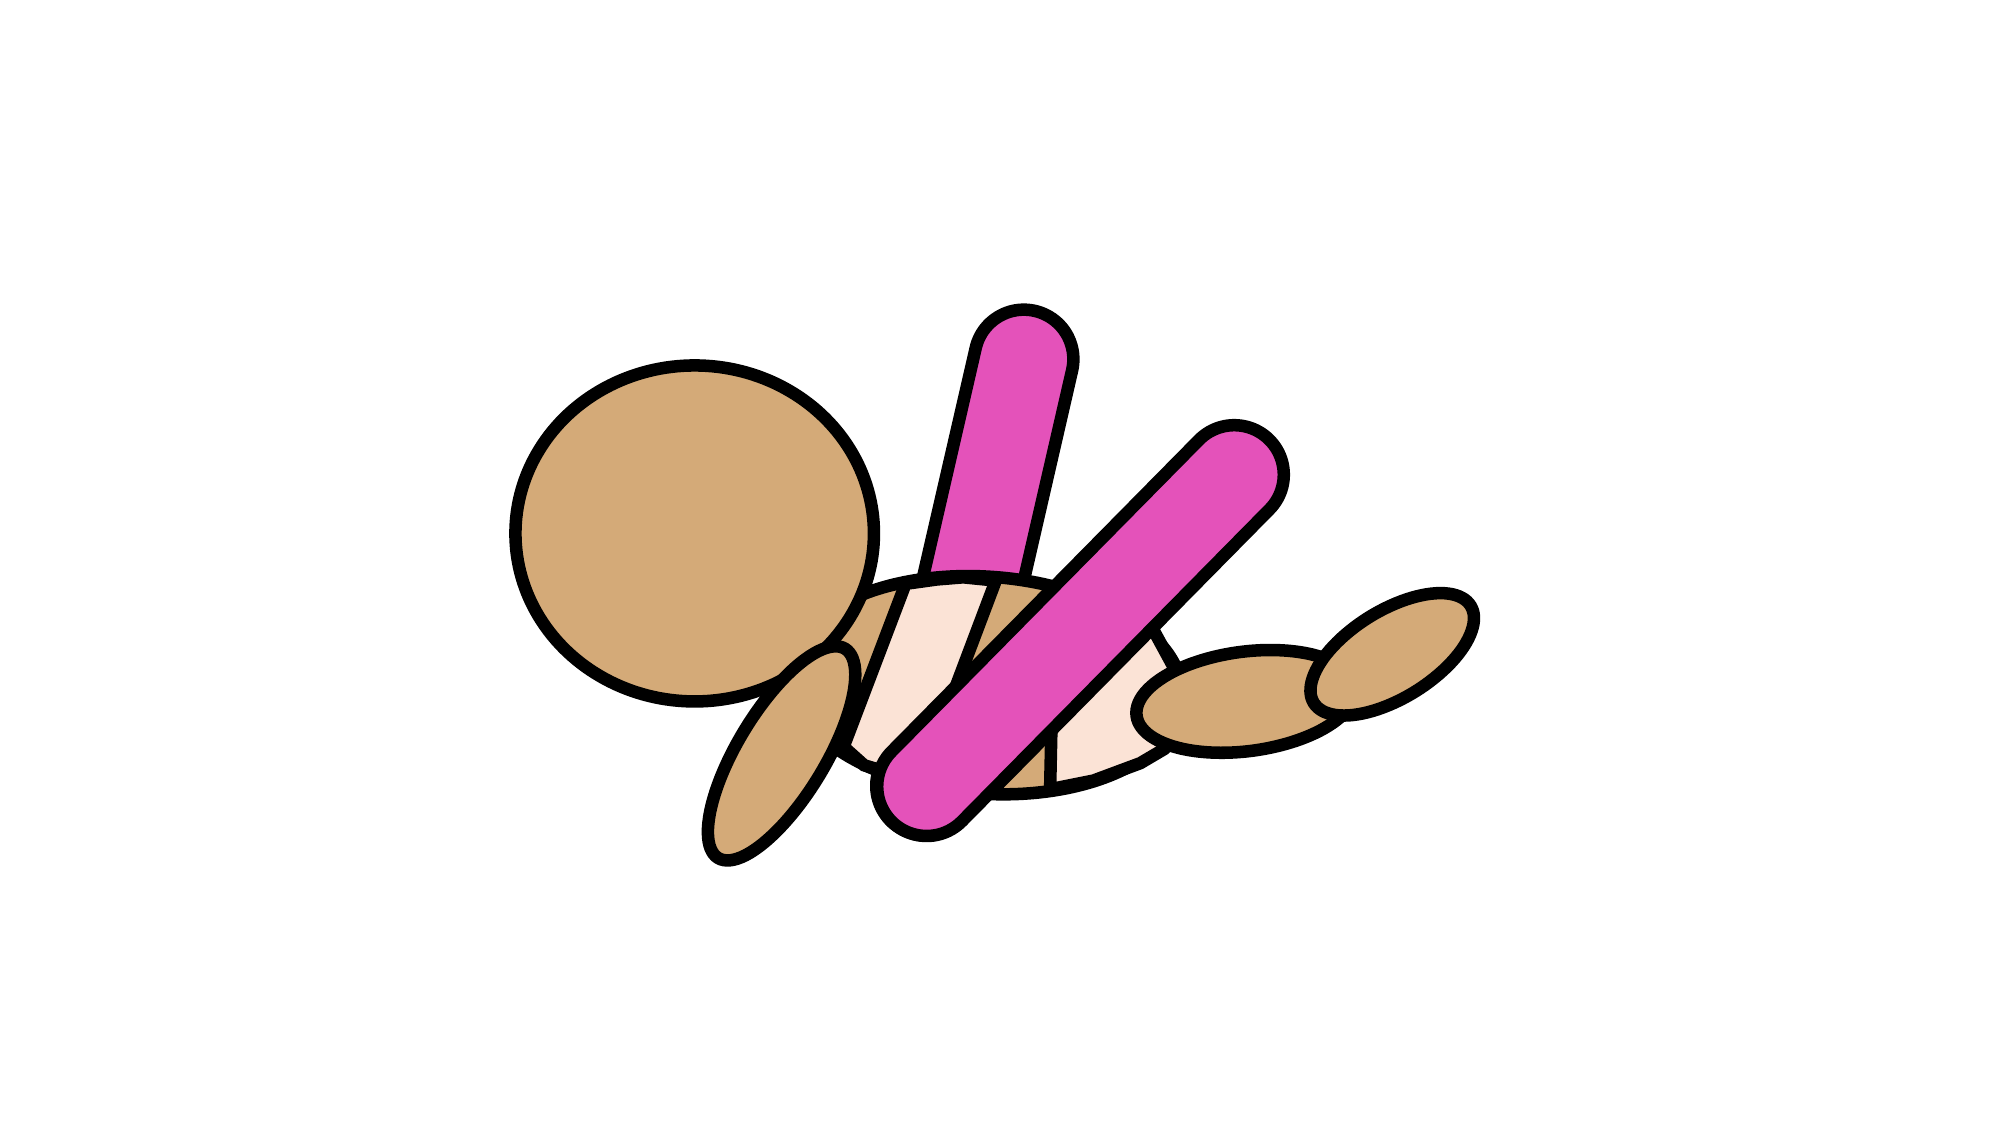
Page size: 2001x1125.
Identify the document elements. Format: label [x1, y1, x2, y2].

text_box [514, 303, 1485, 900]
